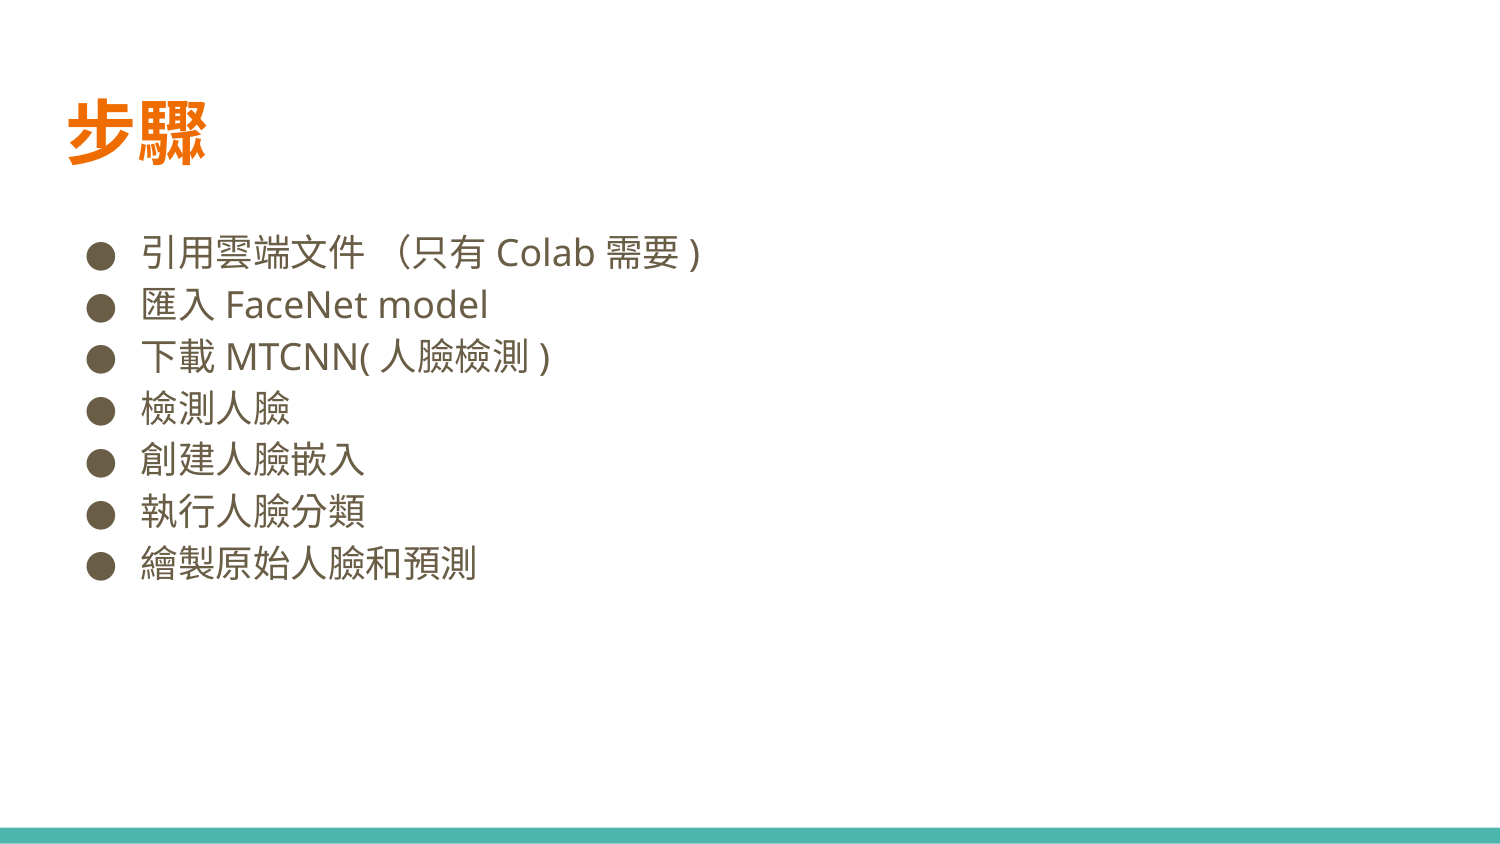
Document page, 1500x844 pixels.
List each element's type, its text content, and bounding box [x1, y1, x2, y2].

text_box 引用雲端文件 （只有Colab需要) 匯入FaceNet model 下載MTCNN(人臉檢測) 檢測人臉 創建人臉嵌入 執行人臉分類 繪製原始人臉和預測 [51, 207, 1449, 750]
text_box 步驟 [51, 72, 1449, 189]
